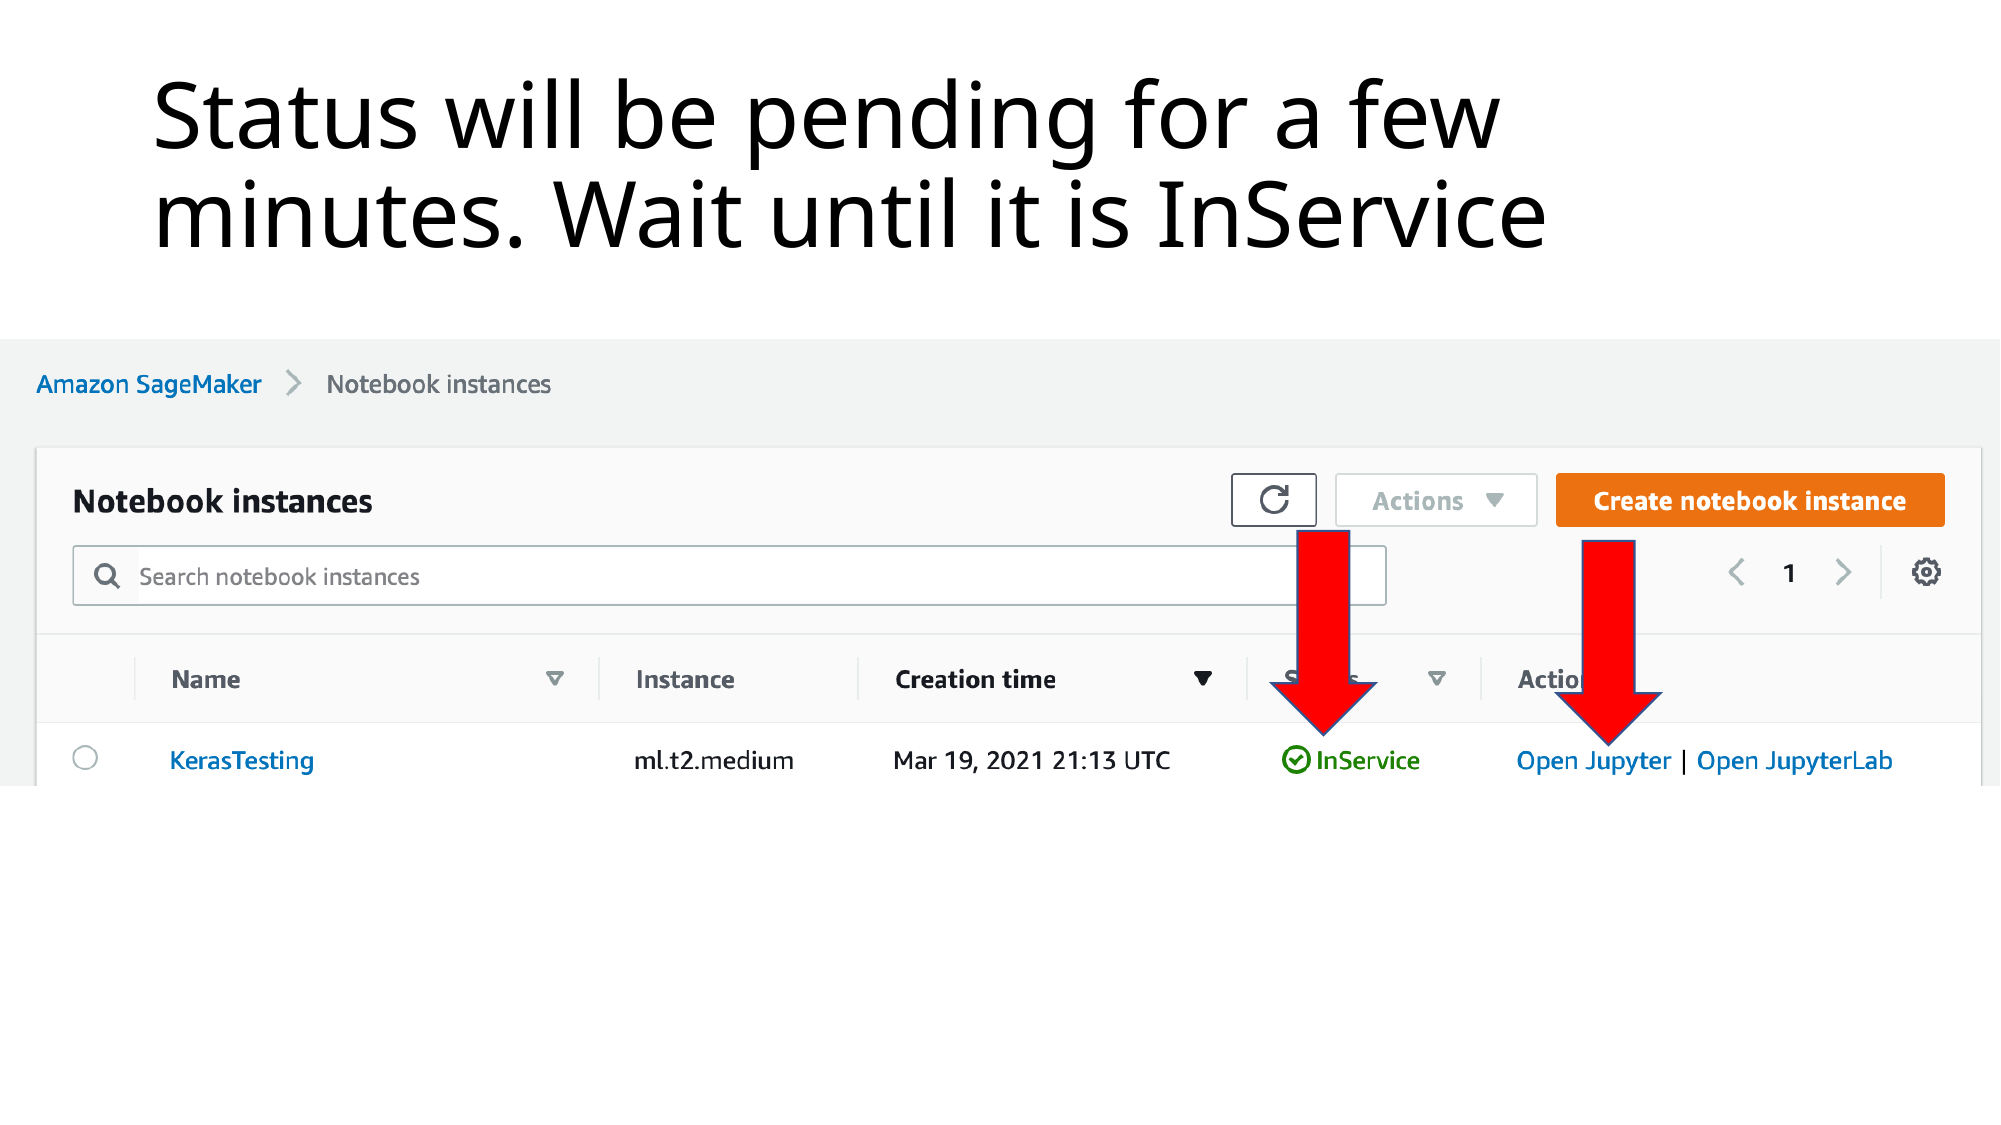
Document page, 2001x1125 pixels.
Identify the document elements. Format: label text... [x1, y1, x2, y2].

title Status will be pending for a few minutes. Wait until it is InService [137, 59, 1863, 278]
picture [0, 339, 2000, 786]
